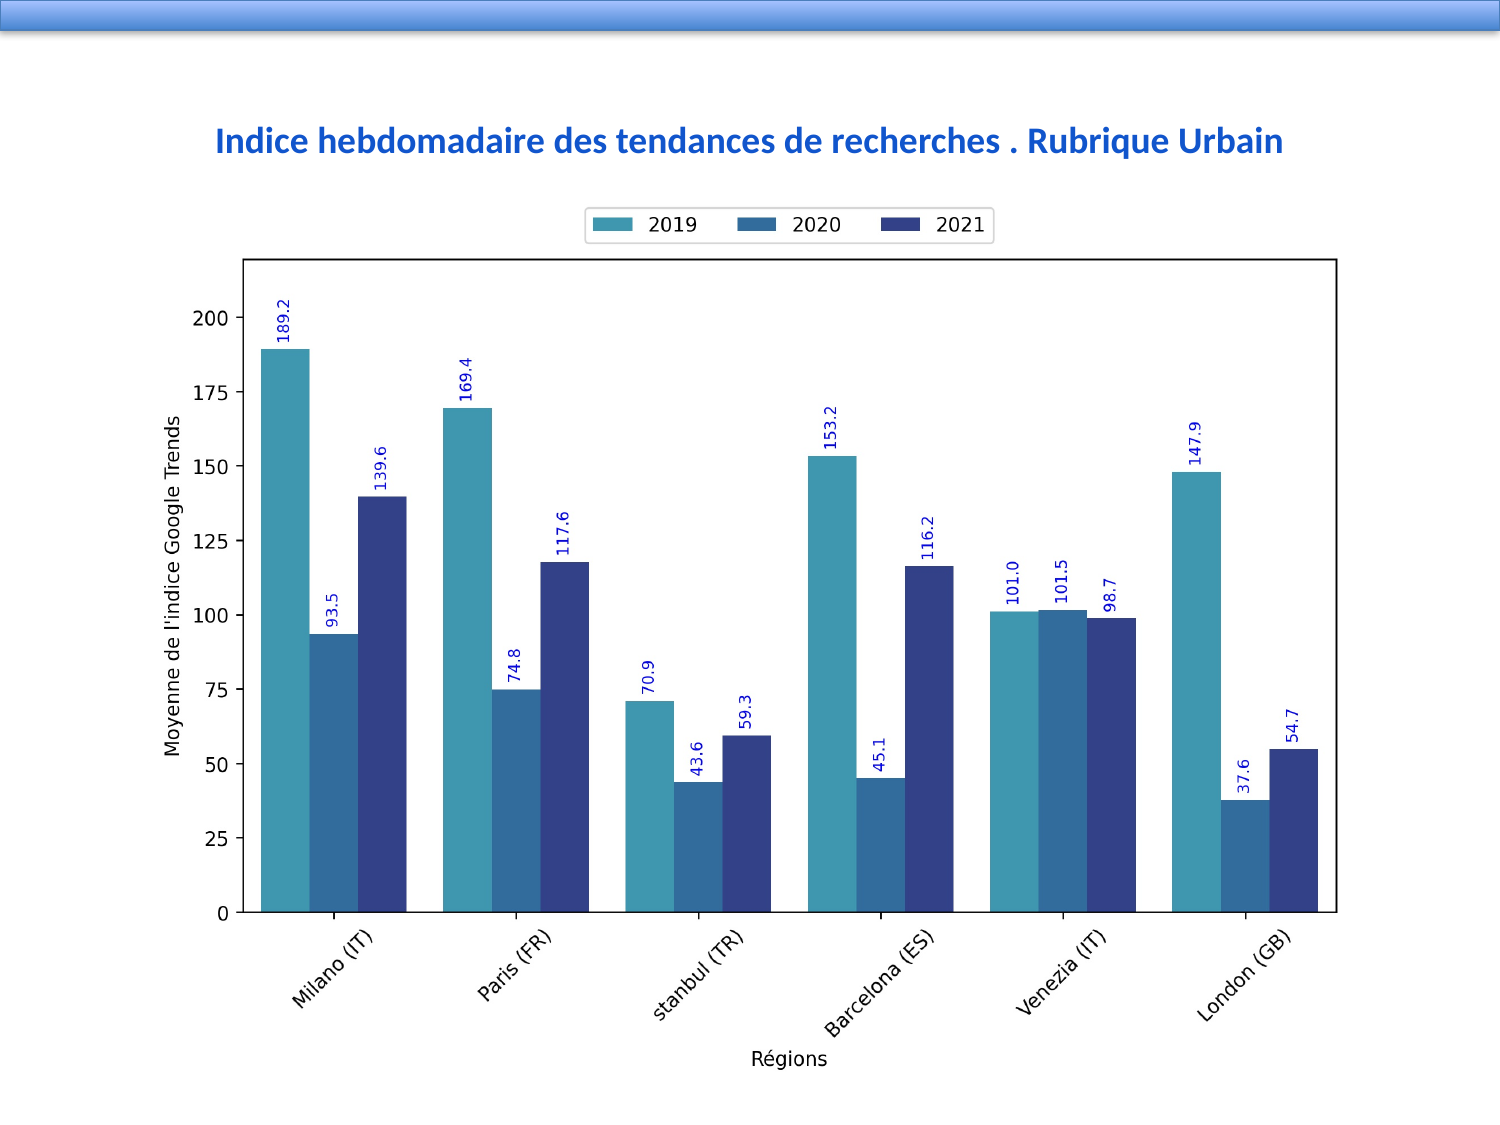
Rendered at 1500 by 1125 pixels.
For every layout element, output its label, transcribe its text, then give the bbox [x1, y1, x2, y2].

picture [149, 194, 1351, 1084]
text_box [0, 0, 1500, 31]
title Indice hebdomadaire des tendances de recherches . Rubrique Urbain [75, 45, 1425, 233]
